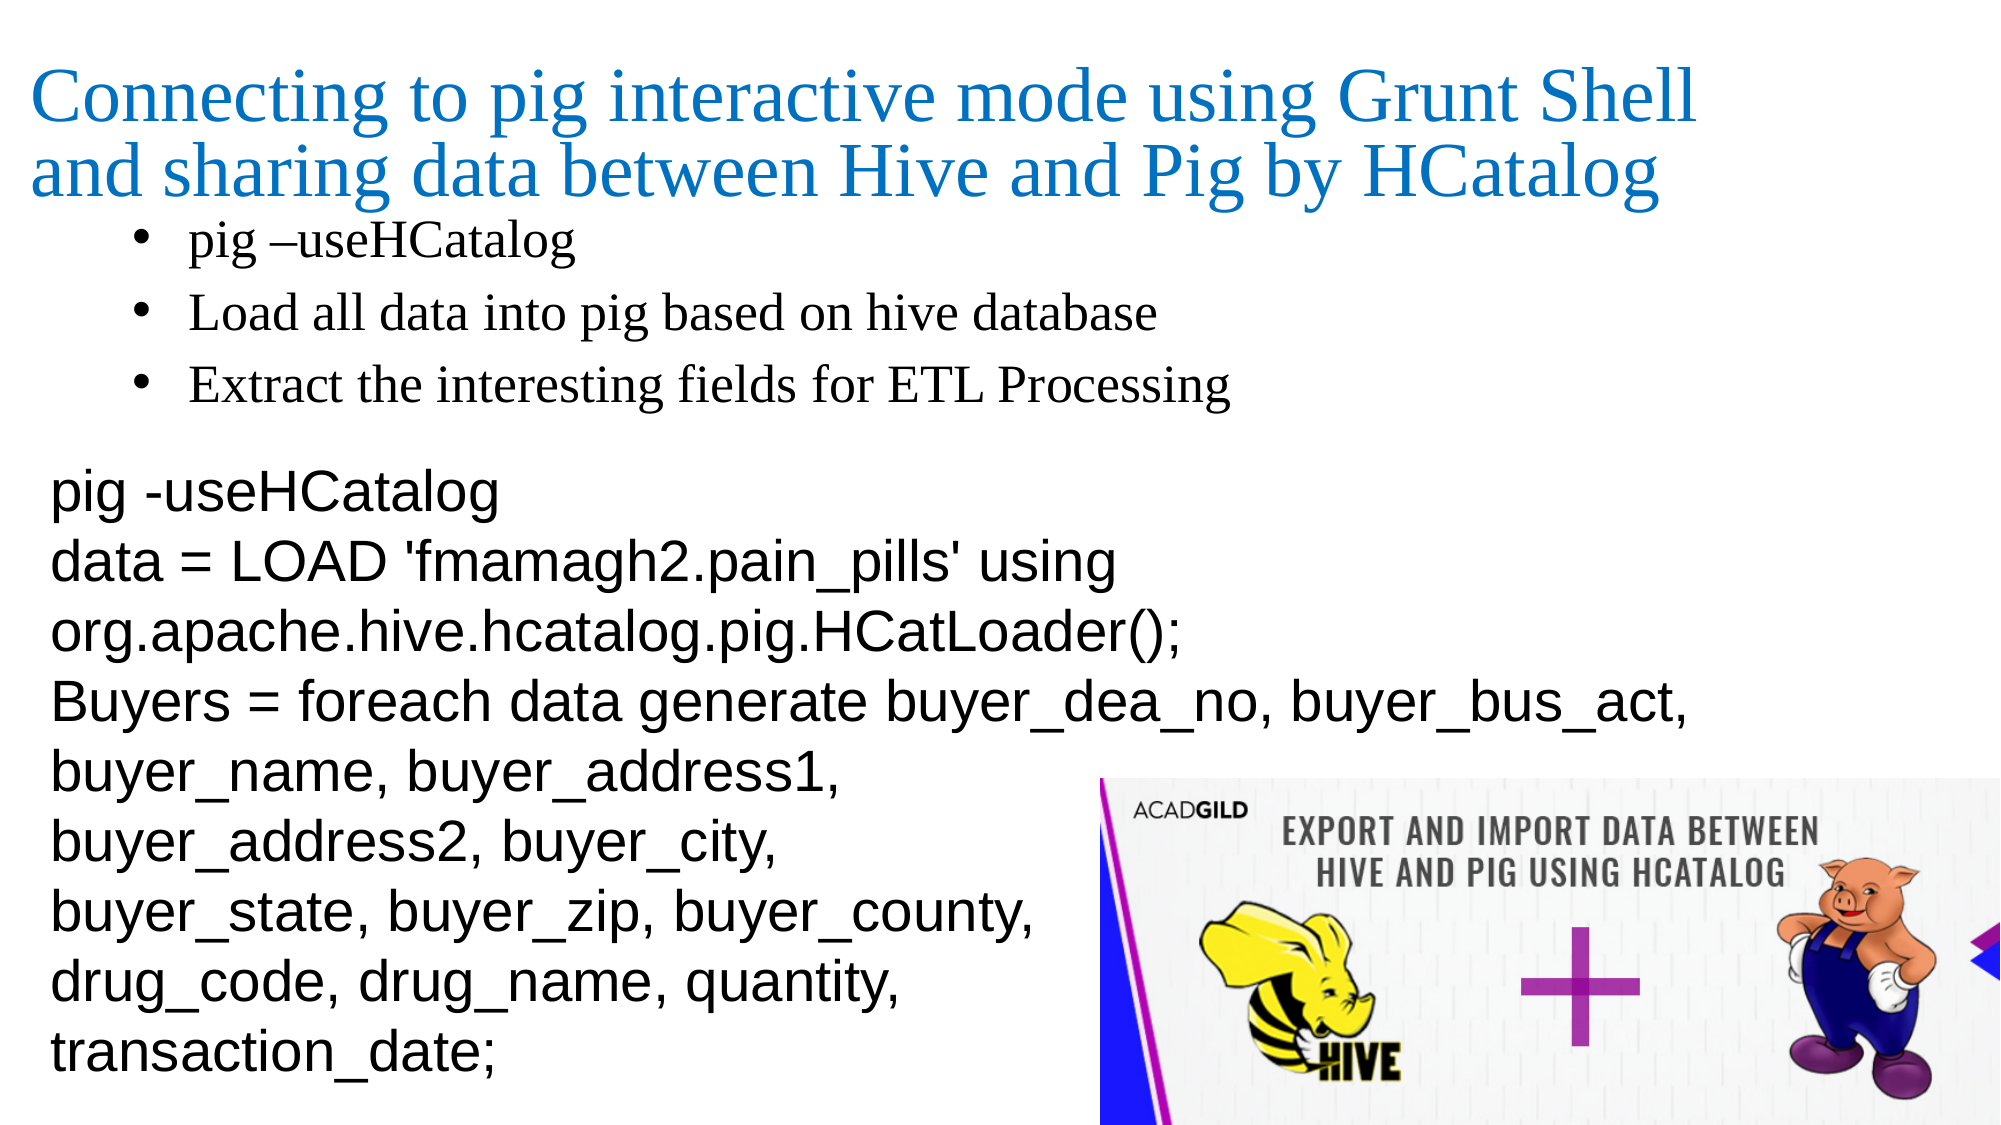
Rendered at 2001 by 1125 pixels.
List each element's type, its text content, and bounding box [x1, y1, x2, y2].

list pig –useHCatalog Load all data into pig based on hive database Extract the interesting fields for ETL Processing [98, 208, 1824, 527]
text_box pig -useHCatalog data = LOAD 'fmamagh2.pain_pills' using org.apache.hive.hcatalog.pig.HCatLoader(); Buyers = foreach data generate buyer_dea_no, buyer_bus_act, buyer_name, buyer_address1, buyer_address2, buyer_city, buyer_state, buyer_zip, buyer_county, drug_code, drug_name, quantity, transaction_date; [35, 445, 1795, 1091]
text_box Connecting to pig interactive mode using Grunt Shell and sharing data between Hive and Pig by HCatalog [15, 27, 1741, 246]
picture [1099, 778, 2000, 1125]
